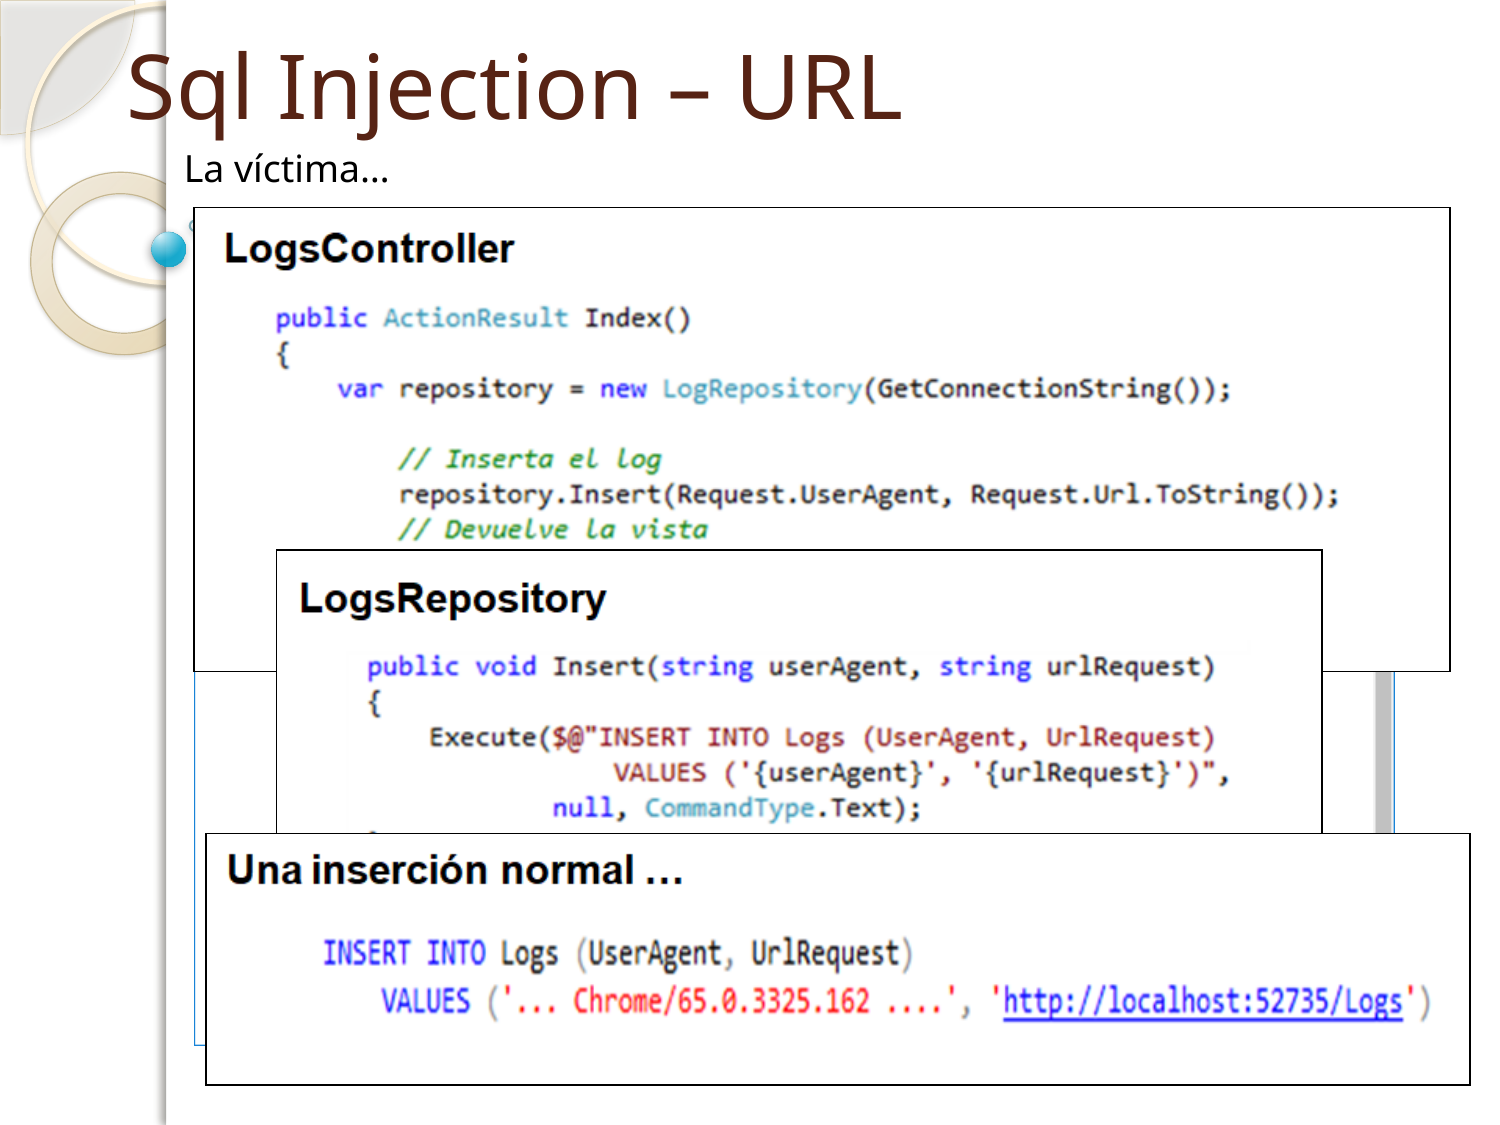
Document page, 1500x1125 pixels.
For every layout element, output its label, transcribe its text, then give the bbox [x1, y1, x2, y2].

text_box La víctima… [169, 137, 406, 197]
picture [194, 207, 1470, 1085]
title Sql Injection – URL [112, 7, 1483, 145]
